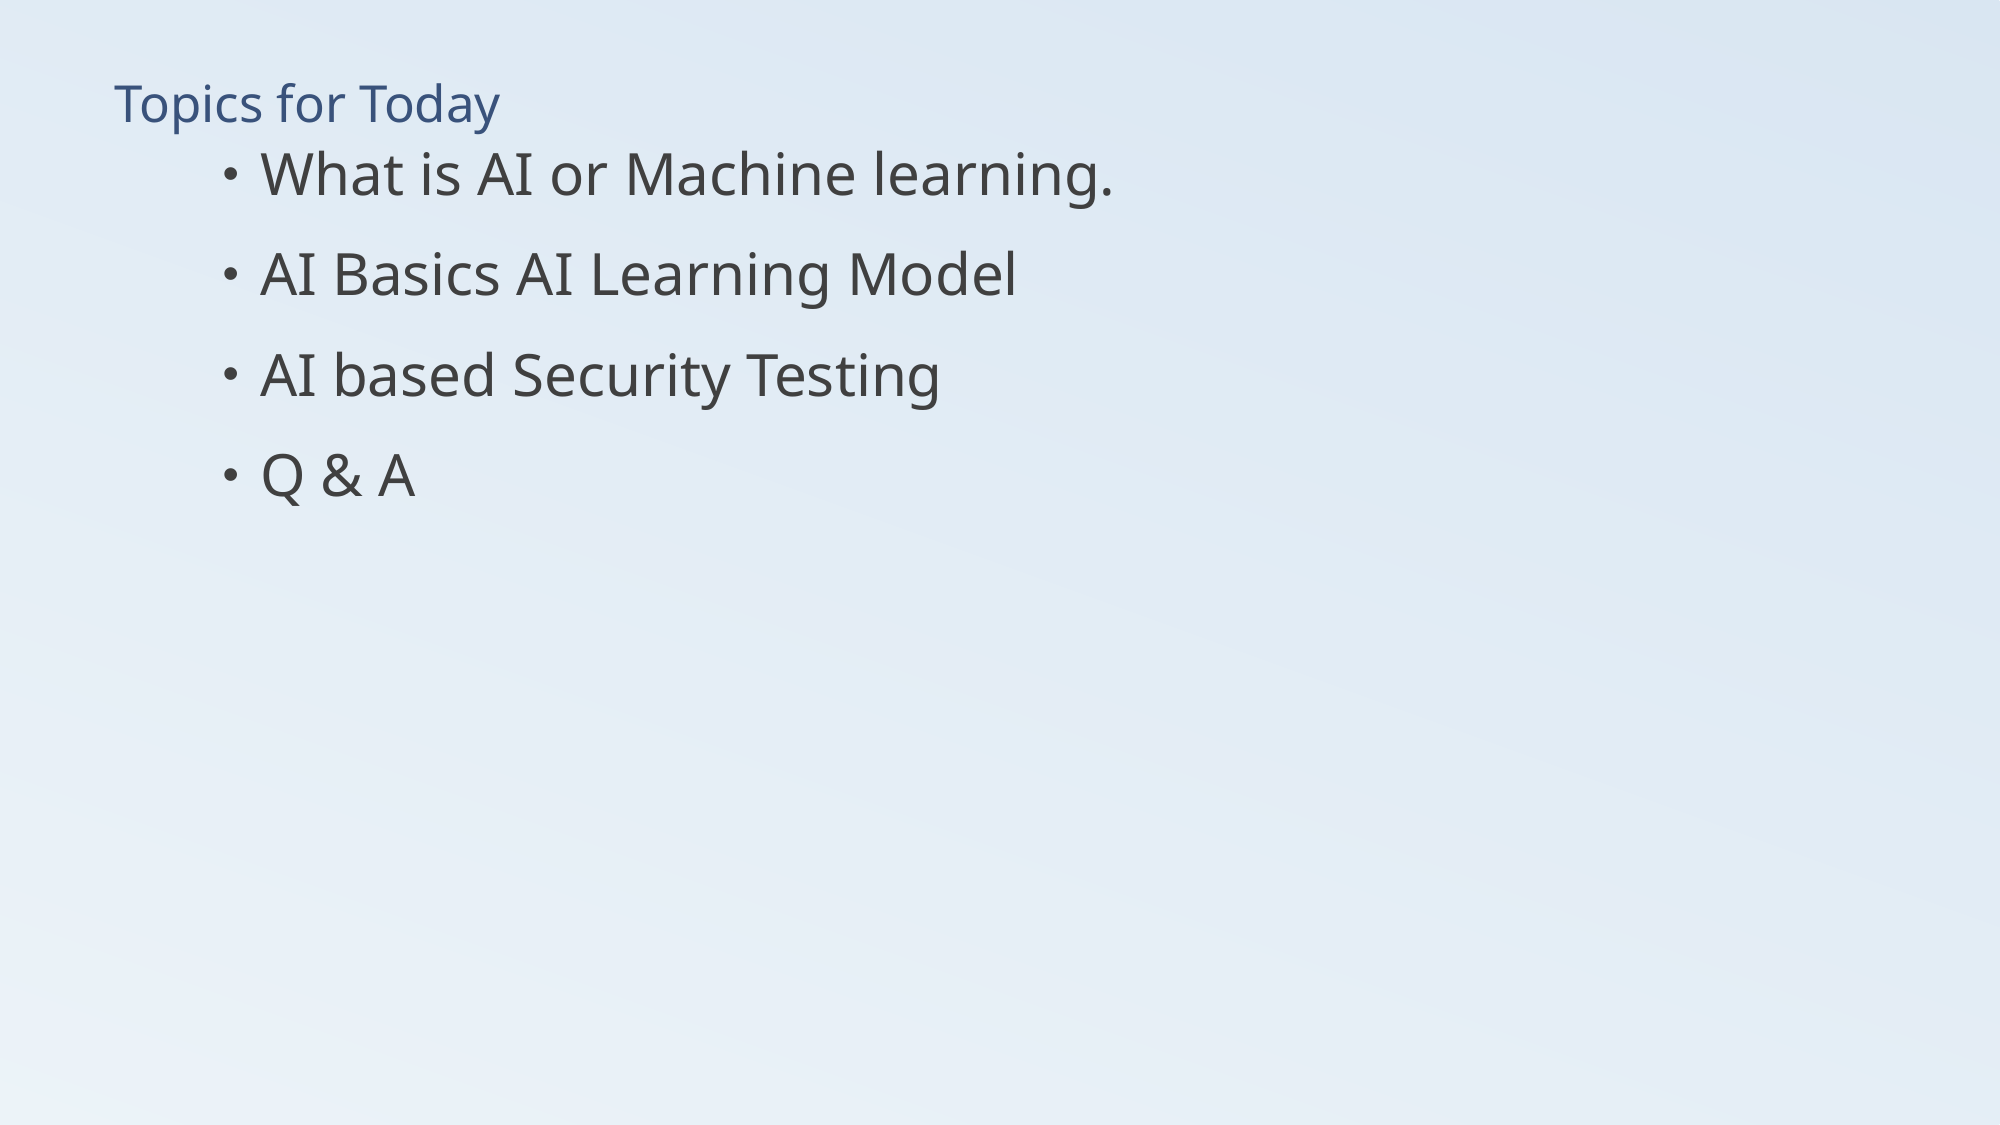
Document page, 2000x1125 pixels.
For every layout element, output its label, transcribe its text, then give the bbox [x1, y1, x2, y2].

list What is AI or Machine learning. AI Basics AI Learning Model AI based Security Testing Q & A [207, 137, 1896, 825]
title Topics for Today [99, 75, 1900, 250]
